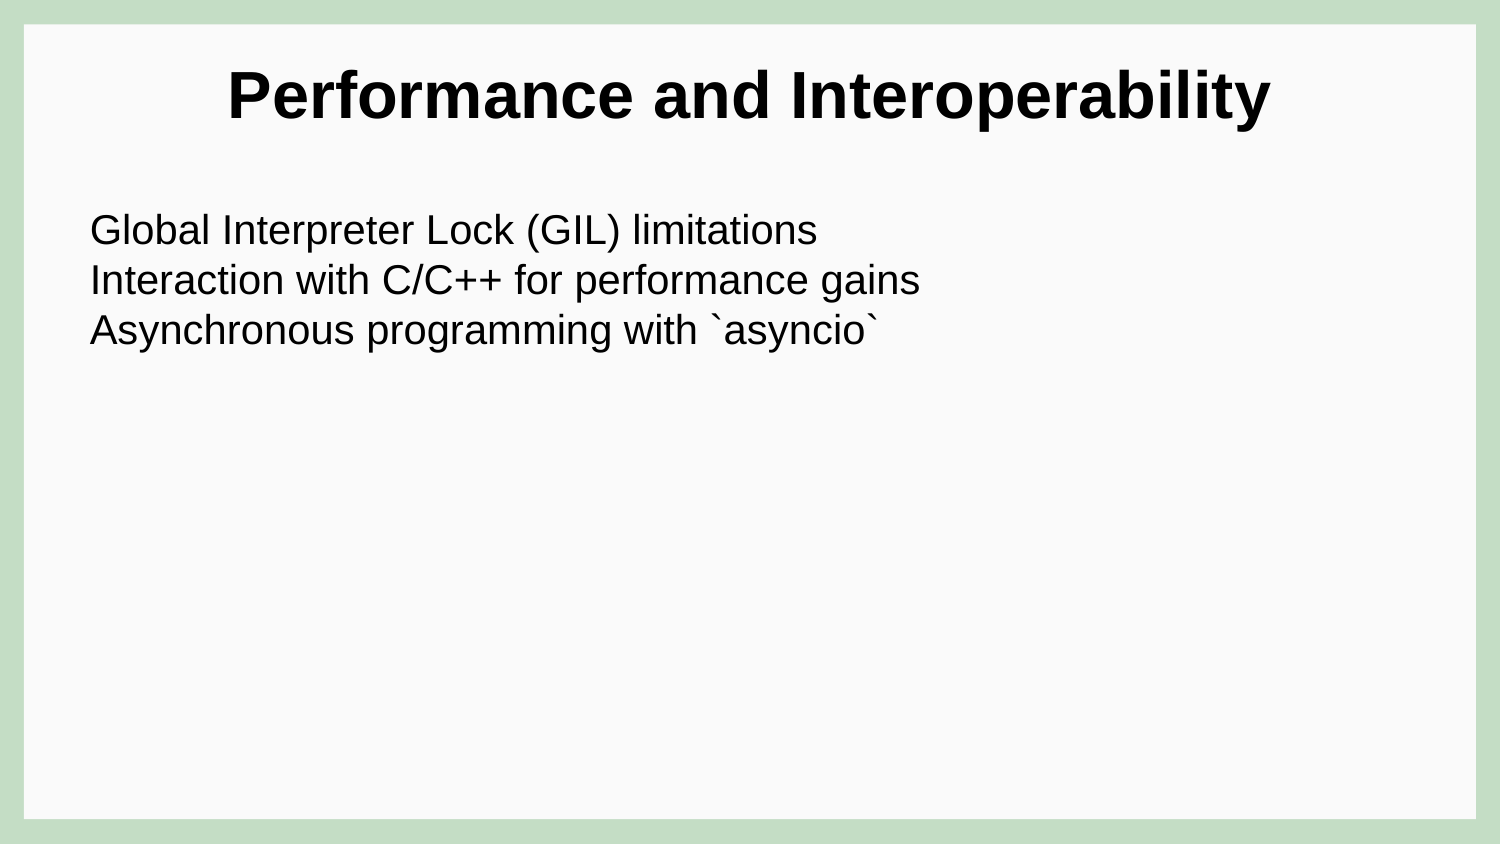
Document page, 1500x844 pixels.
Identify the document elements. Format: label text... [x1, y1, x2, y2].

text_box Performance and Interoperability [212, 44, 1288, 140]
text_box Global Interpreter Lock (GIL) limitations Interaction with C/C++ for performance gains Asynchronous programming with `asyncio` [74, 150, 975, 360]
